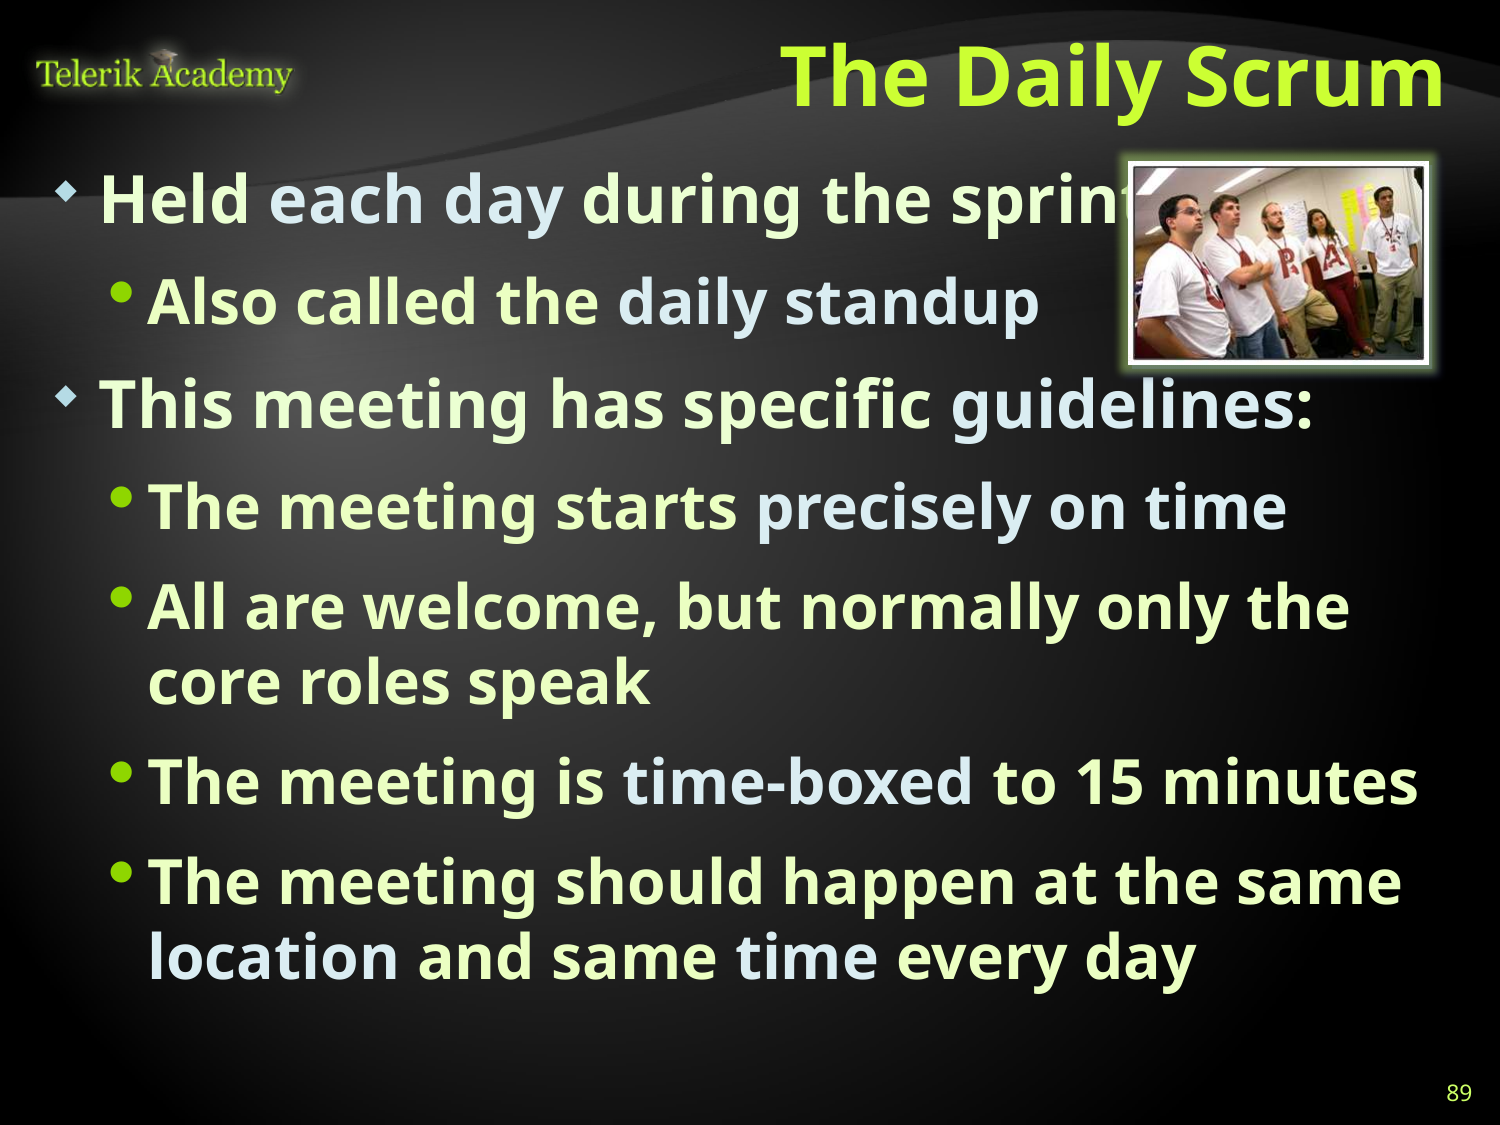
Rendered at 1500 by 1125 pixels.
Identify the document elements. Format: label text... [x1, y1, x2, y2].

title The Daily Scrum [300, 12, 1463, 149]
list Held each day during the sprint Also called the daily standup This meeting has specific guidelines: The meeting starts precisely on time All are welcome, but normally only the core roles speak The meeting is time-boxed to 15 minutes The meeting should happen at the same location and same time every day [37, 149, 1463, 1100]
slide_number 89 [1412, 1074, 1488, 1113]
picture [0, 0, 1500, 1125]
